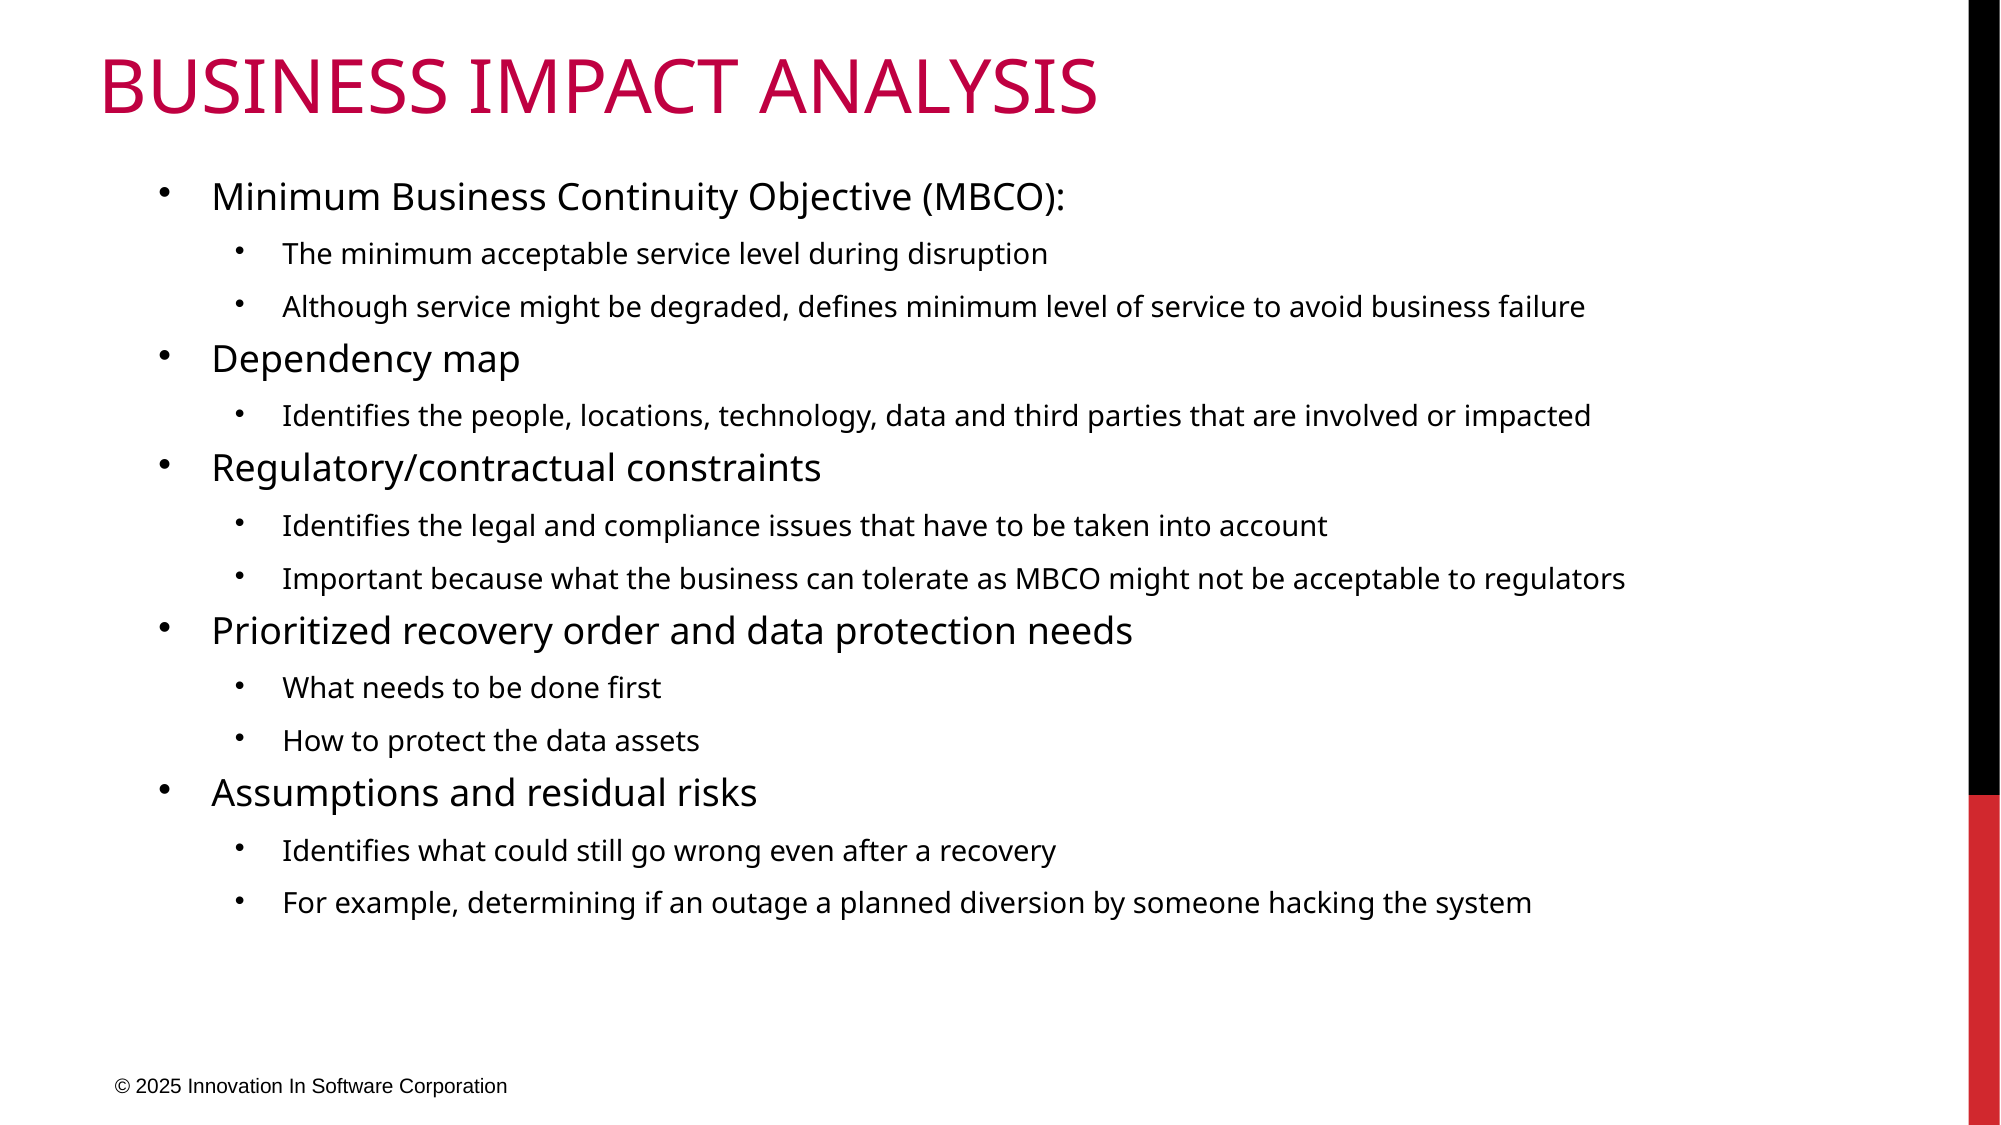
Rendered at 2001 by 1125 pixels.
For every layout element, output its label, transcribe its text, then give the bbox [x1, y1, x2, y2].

footer © 2025 Innovation In Software Corporation [99, 1065, 850, 1112]
list Minimum Business Continuity Objective (MBCO): The minimum acceptable service level during disruption Although service might be degraded, defines minimum level of service to avoid business failure Dependency map Identifies the people, locations, technology, data and third parties that are involved or impacted Regulatory/contractual constraints Identifies the legal and compliance issues that have to be taken into account Important because what the business can tolerate as MBCO might not be acceptable to regulators Prioritized recovery order and data protection needs What needs to be done first How to protect the data assets Assumptions and residual risks Identifies what could still go wrong even after a recovery For example, determining if an outage a planned diversion by someone hacking the system [69, 172, 1814, 990]
title Business Impact Analysis [98, 23, 1413, 143]
